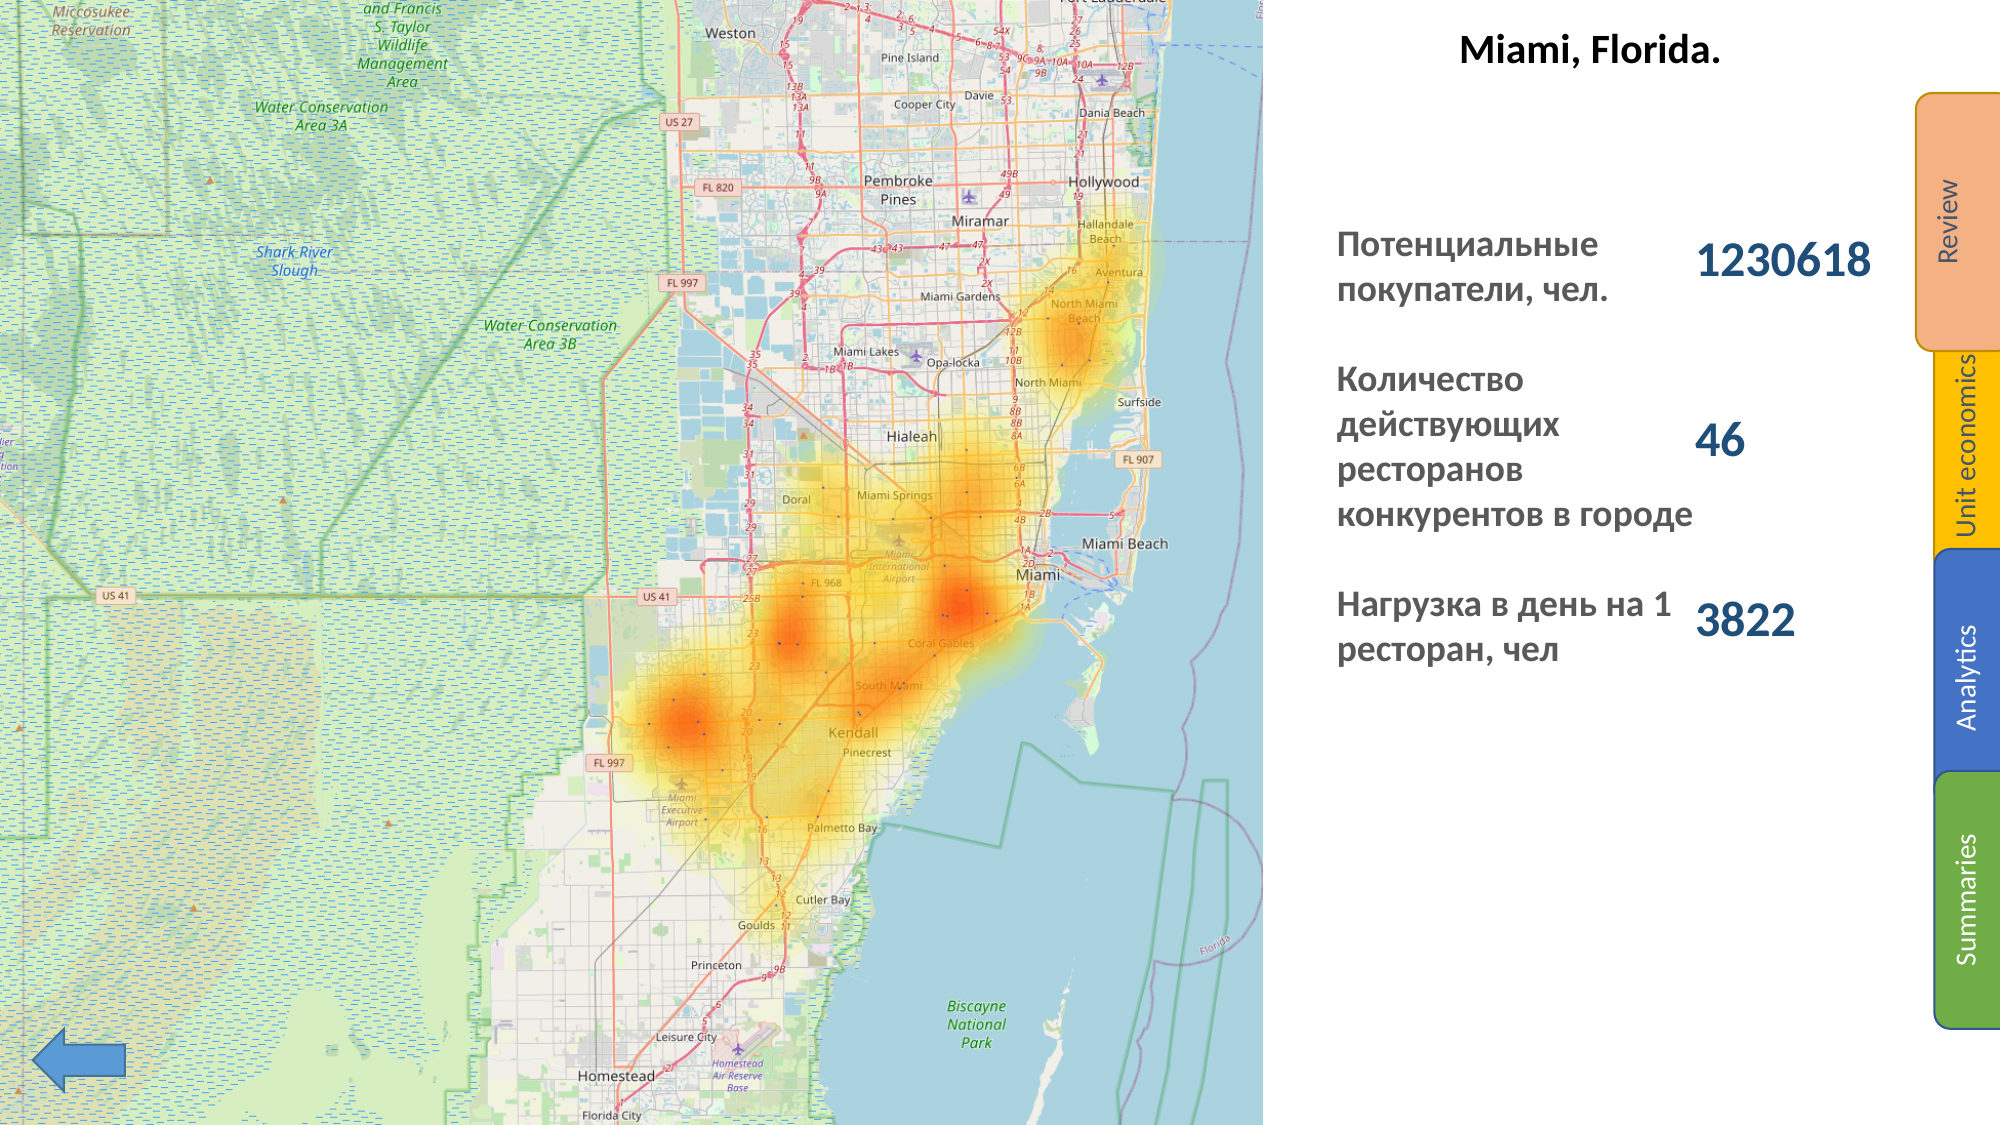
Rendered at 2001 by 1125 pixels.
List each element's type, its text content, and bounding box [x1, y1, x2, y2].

text_box Miami, Florida. [1444, 14, 1738, 79]
text_box Review [1914, 91, 2000, 211]
text_box Summaries [1933, 769, 2000, 1030]
text_box Analytics [1933, 704, 2000, 782]
picture [0, 0, 1263, 1125]
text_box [1322, 211, 2000, 704]
